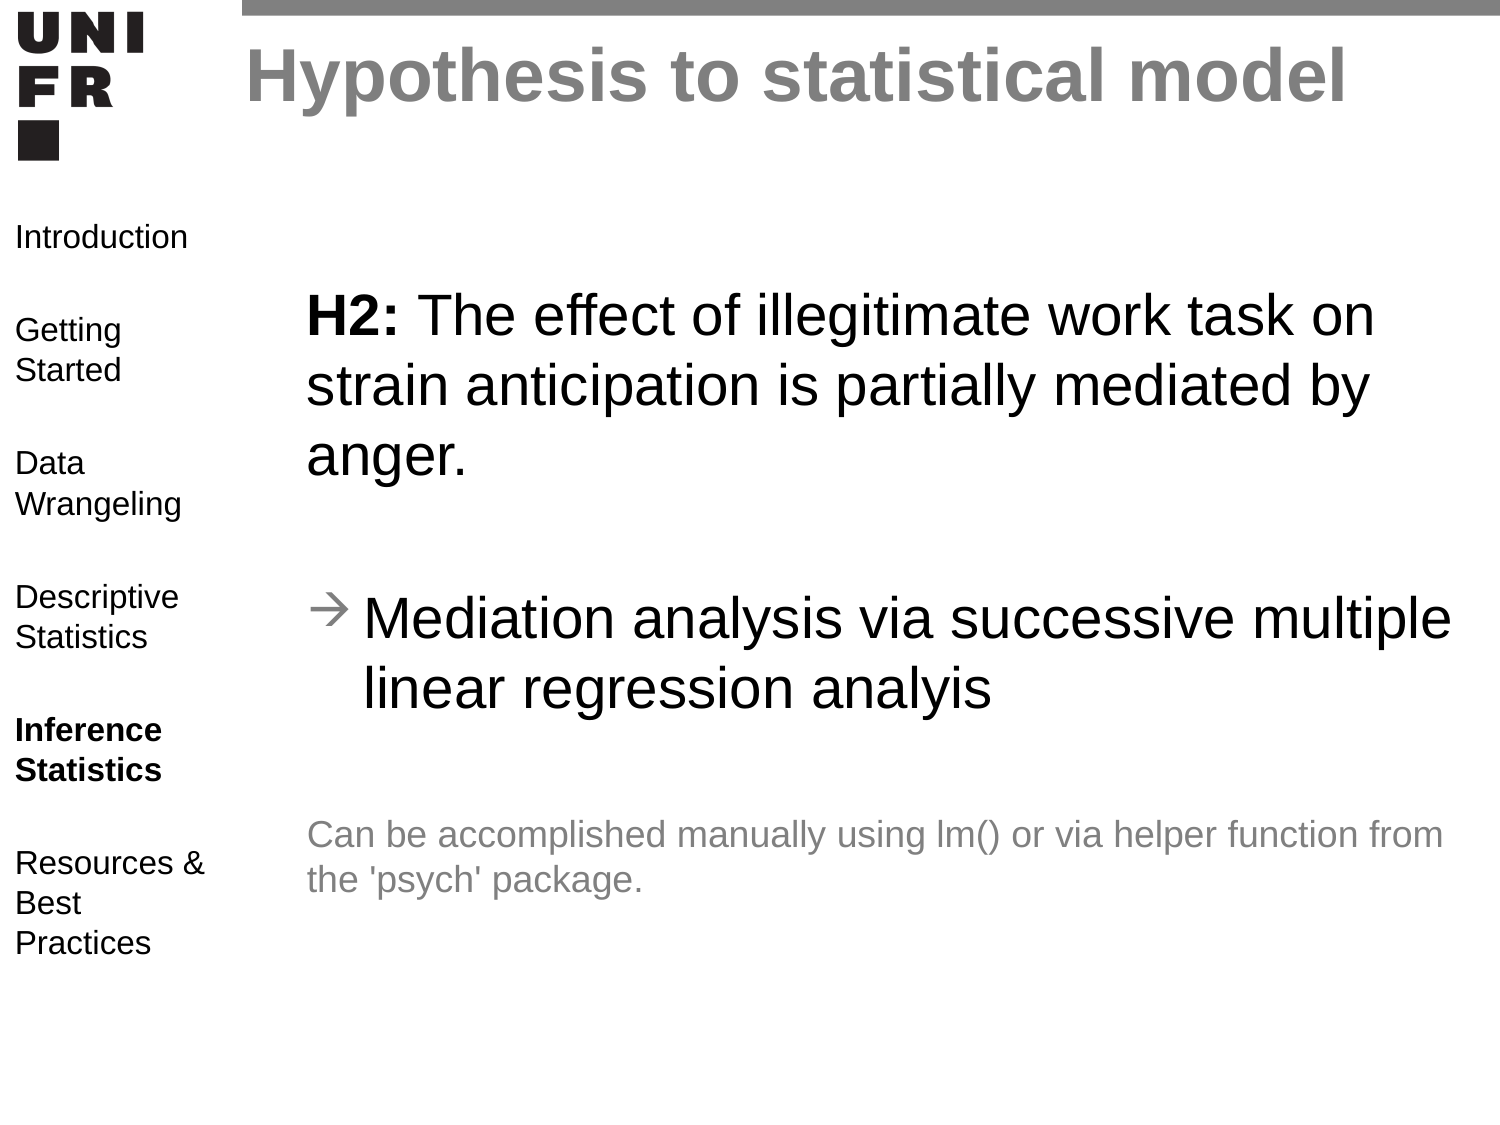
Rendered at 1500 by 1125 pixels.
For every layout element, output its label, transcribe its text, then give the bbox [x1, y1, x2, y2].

text_box H2: The effect of illegitimate work task on strain anticipation is partially mediated by anger. Mediation analysis via successive multiple linear regression analyis Can be accomplished manually using lm() or via helper function from the 'psych' package. [292, 269, 1500, 1109]
picture [17, 11, 144, 161]
list Introduction Getting Started Data Wrangeling Descriptive Statistics Inference Statistics Resources & Best Practices [0, 208, 231, 1047]
text_box [267, 244, 1500, 1084]
title Hypothesis to statistical model [230, 19, 1500, 173]
